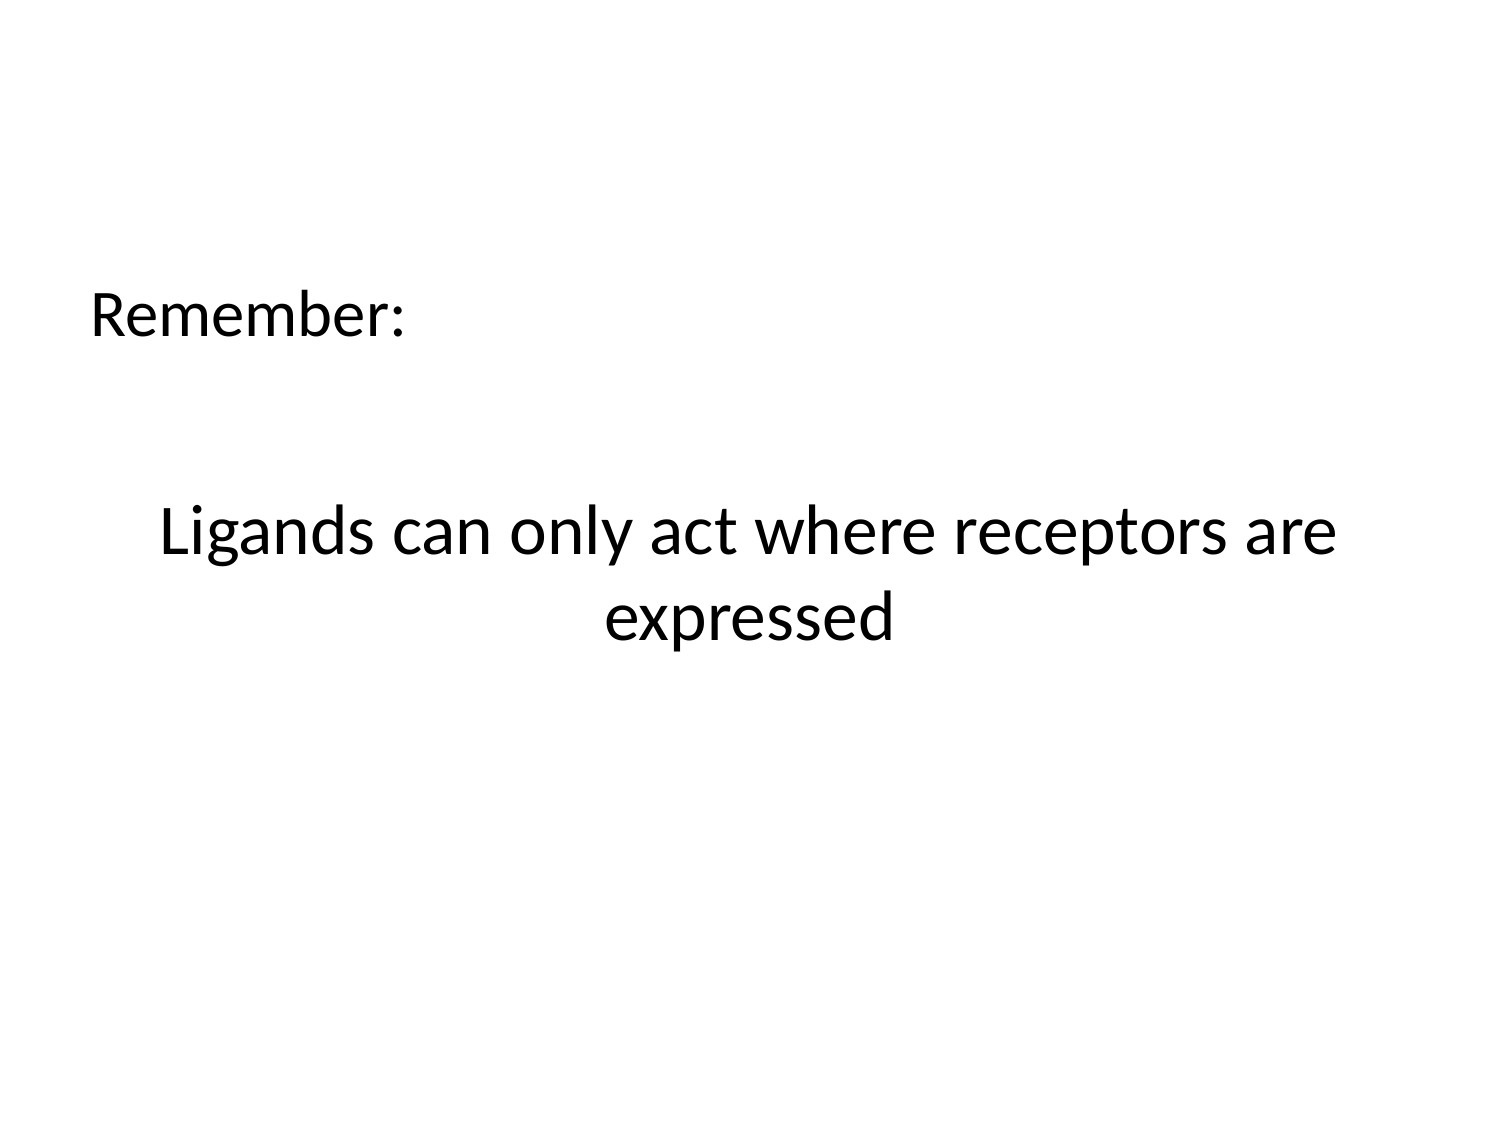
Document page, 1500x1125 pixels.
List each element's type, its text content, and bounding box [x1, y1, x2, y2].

list Remember: [75, 262, 1425, 1005]
